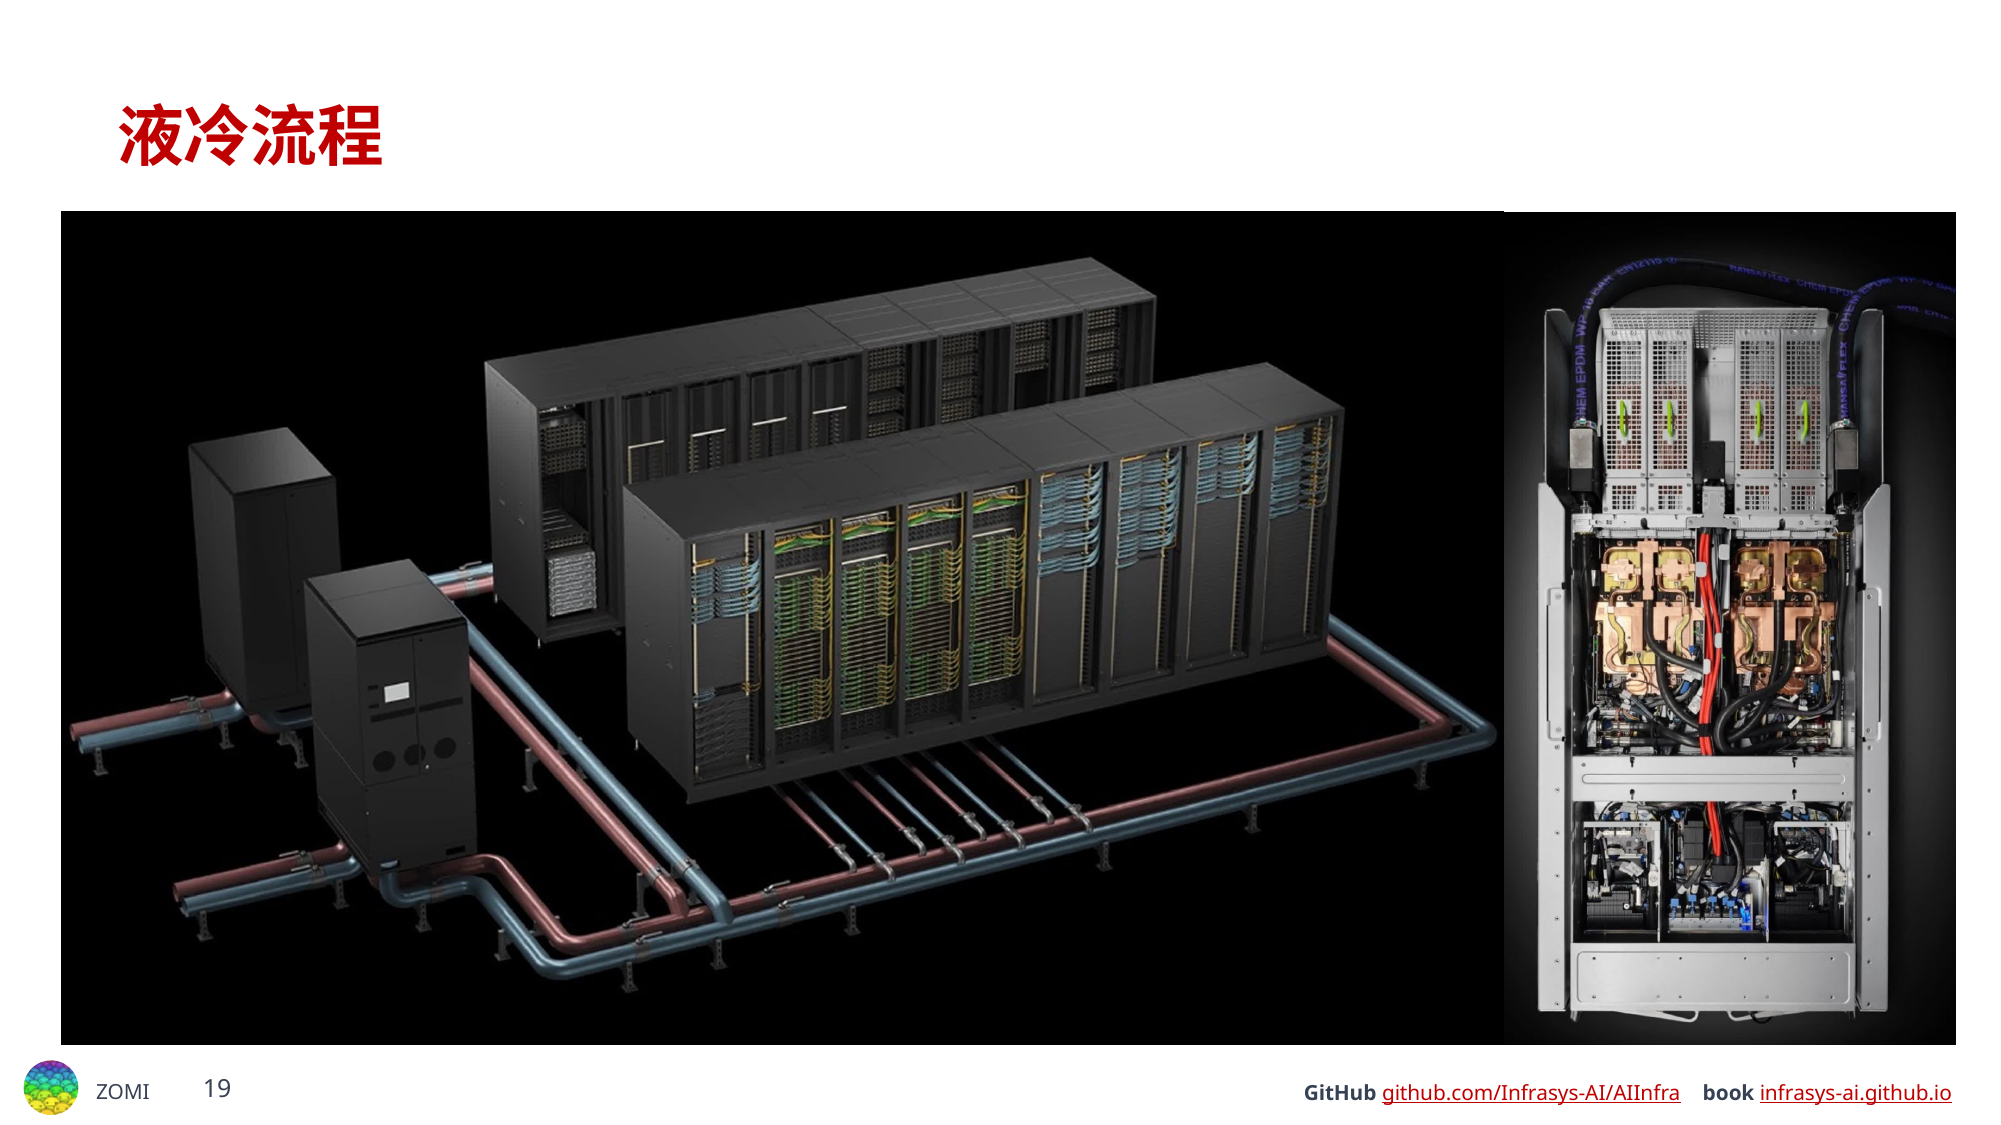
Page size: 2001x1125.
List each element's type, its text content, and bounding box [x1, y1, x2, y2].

picture [61, 211, 2001, 1046]
picture [23, 1060, 79, 1115]
title 液冷流程 [102, 85, 1901, 183]
